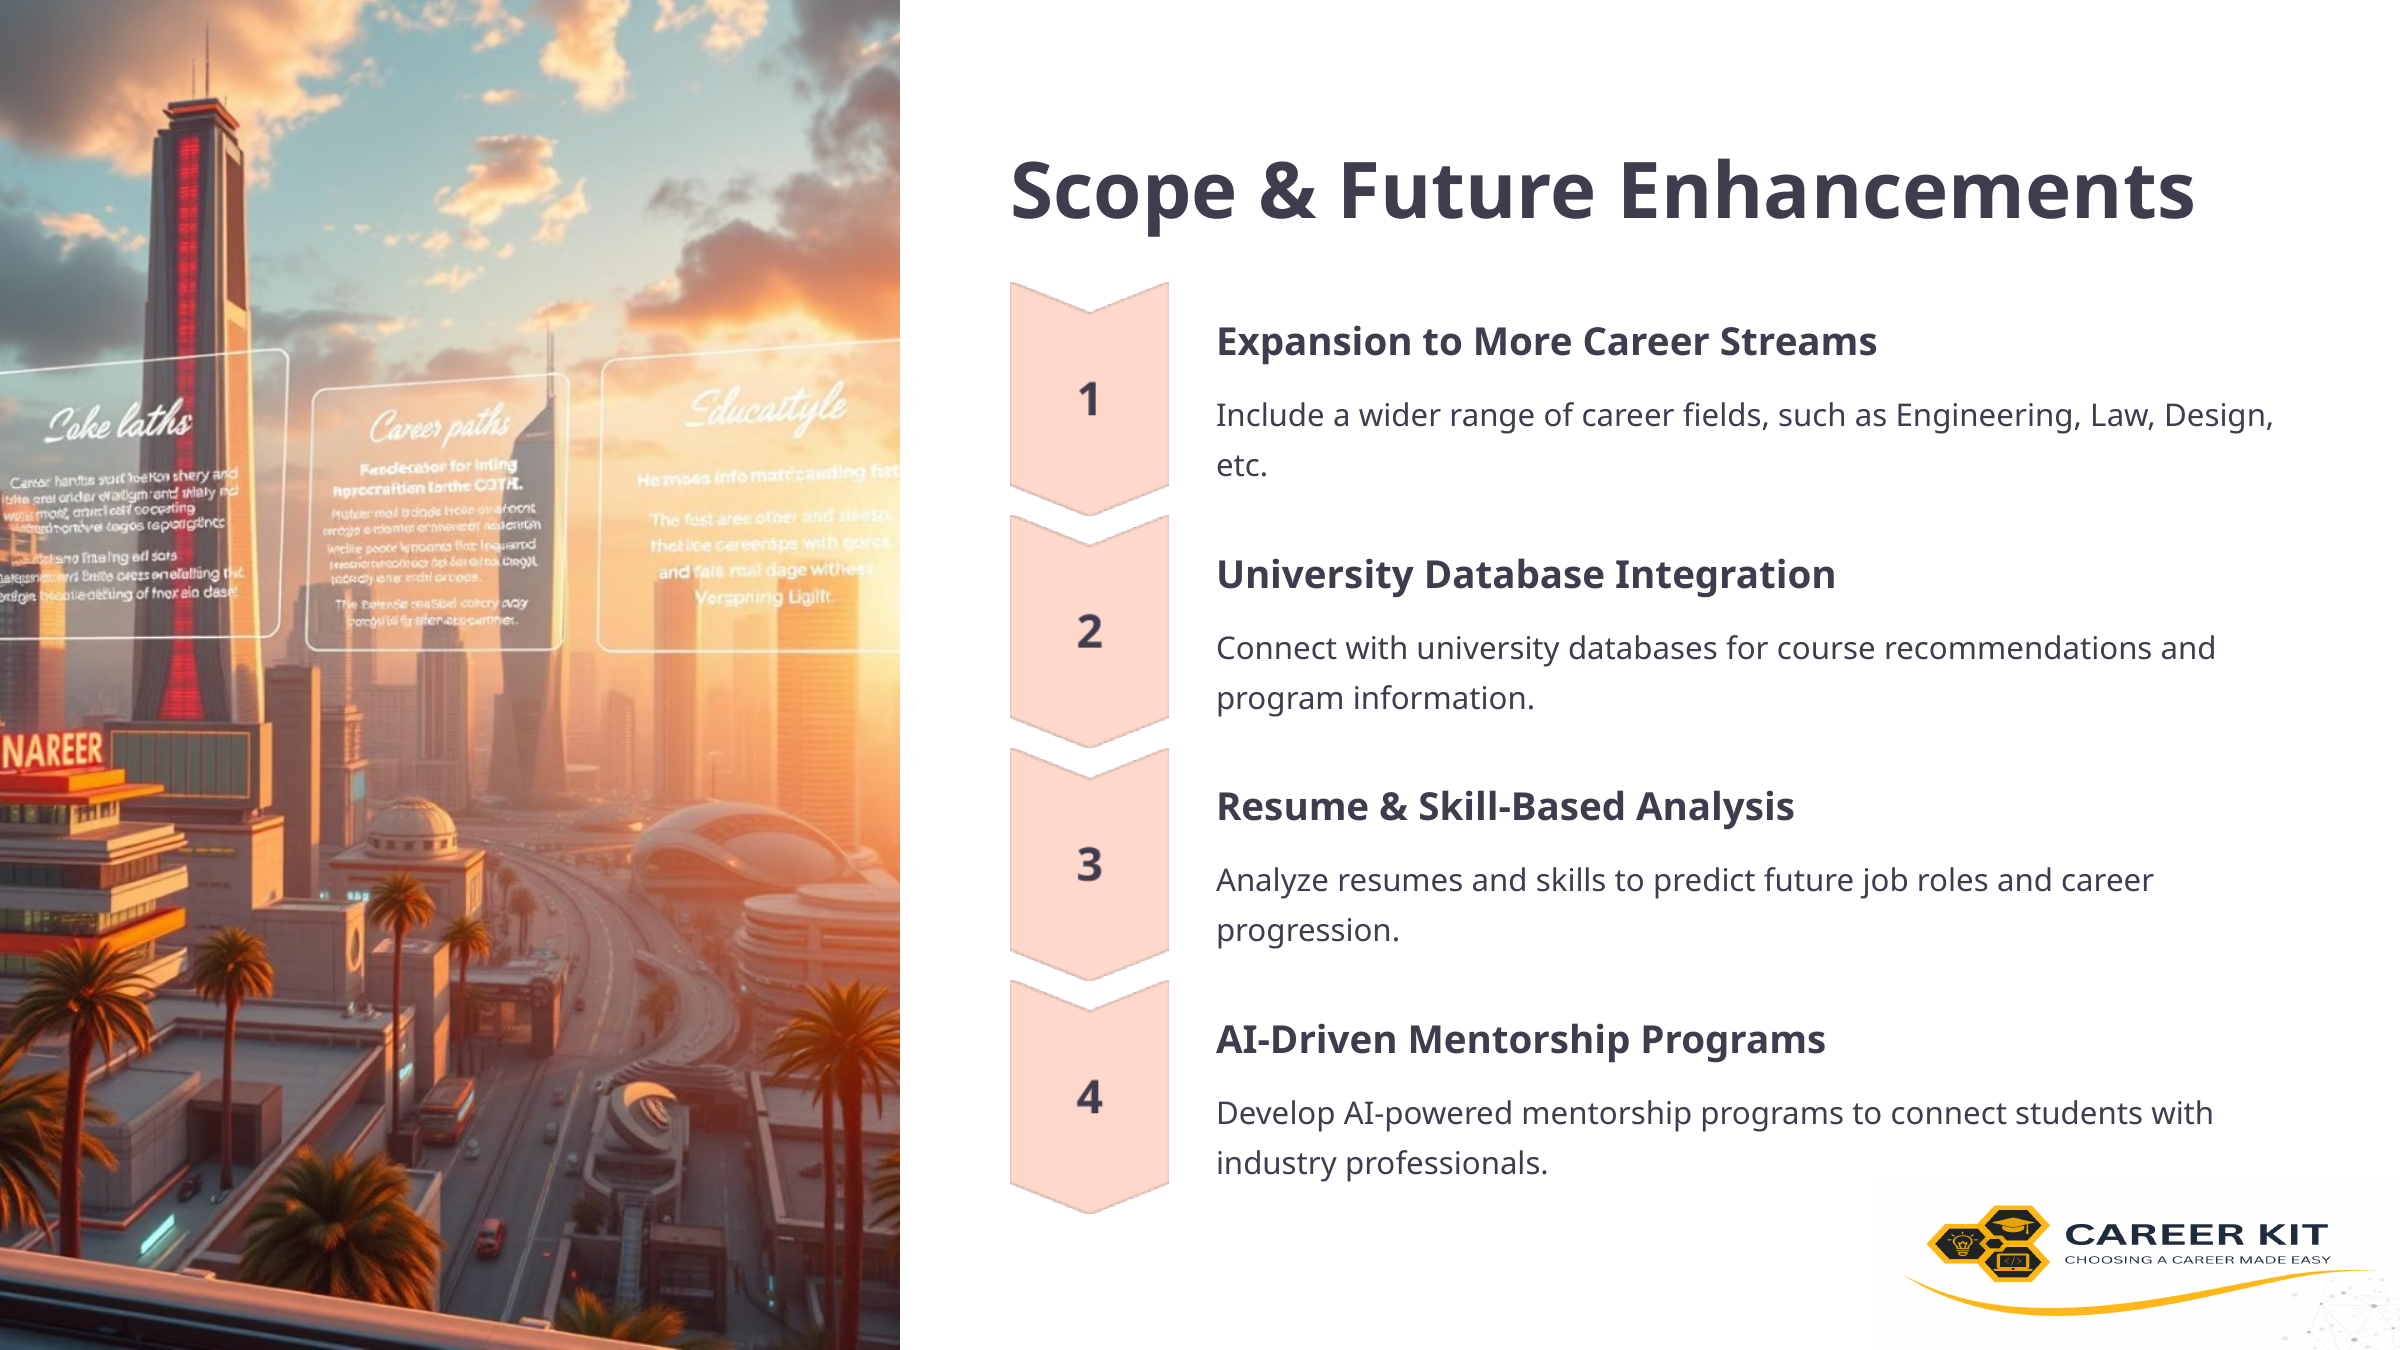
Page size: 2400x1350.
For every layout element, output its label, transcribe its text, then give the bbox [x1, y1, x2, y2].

text_box Analyze resumes and skills to predict future job roles and career progression. [1216, 847, 2290, 950]
text_box Include a wider range of career fields, such as Engineering, Law, Design, etc. [1216, 382, 2290, 484]
picture [1010, 282, 1169, 1214]
text_box AI-Driven Mentorship Programs [1216, 1012, 1867, 1062]
text_box Develop AI-powered mentorship programs to connect students with industry professionals. [1216, 1080, 2290, 1182]
text_box University Database Integration [1216, 546, 1849, 597]
picture [0, 0, 900, 1350]
text_box Resume & Skill-Based Analysis [1216, 779, 1831, 829]
text_box Expansion to More Career Streams [1216, 314, 1902, 364]
text_box Scope & Future Enhancements [1010, 136, 2214, 236]
picture [1875, 1178, 2400, 1350]
text_box Connect with university databases for course recommendations and program information. [1216, 615, 2290, 717]
